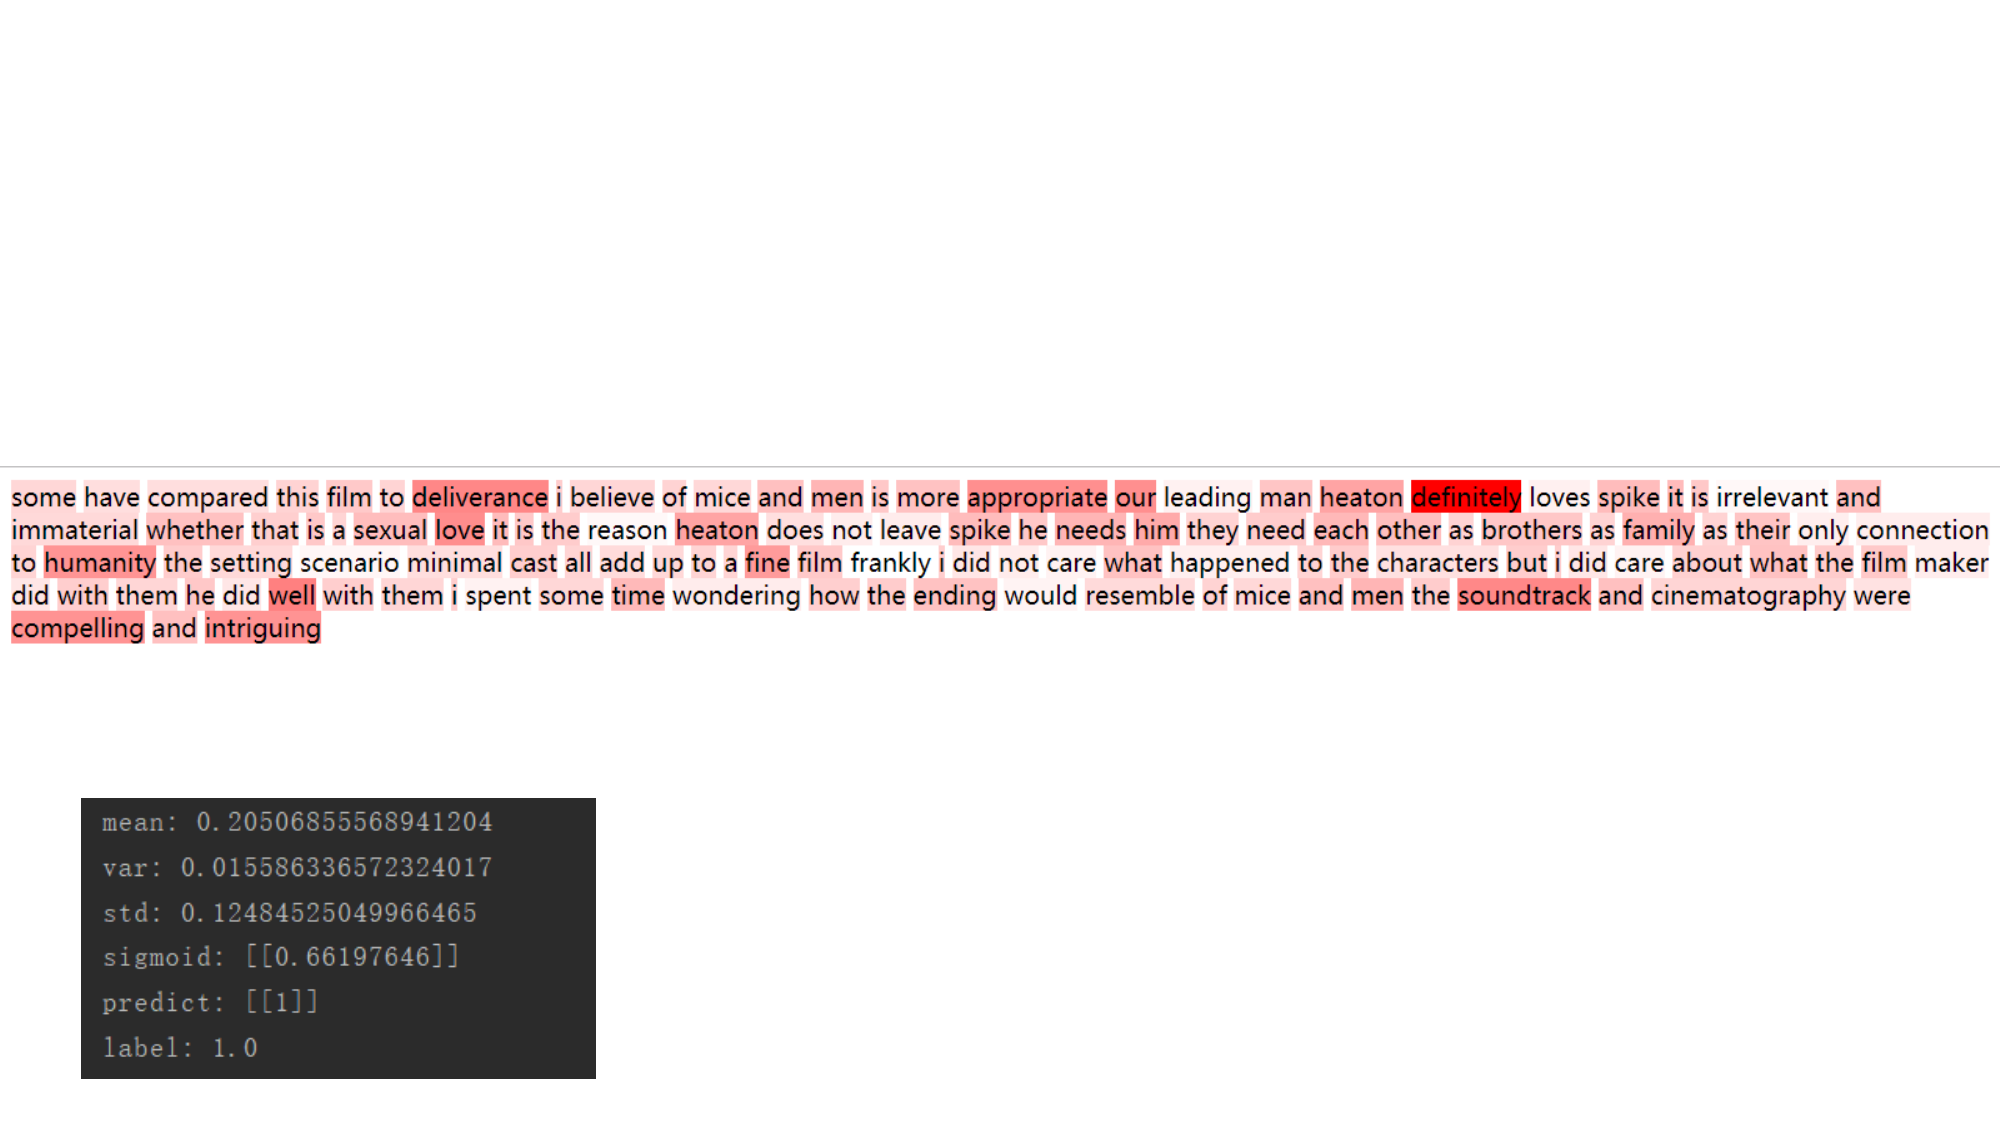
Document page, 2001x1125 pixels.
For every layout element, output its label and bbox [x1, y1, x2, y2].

picture [0, 465, 2000, 660]
picture [81, 798, 596, 1079]
